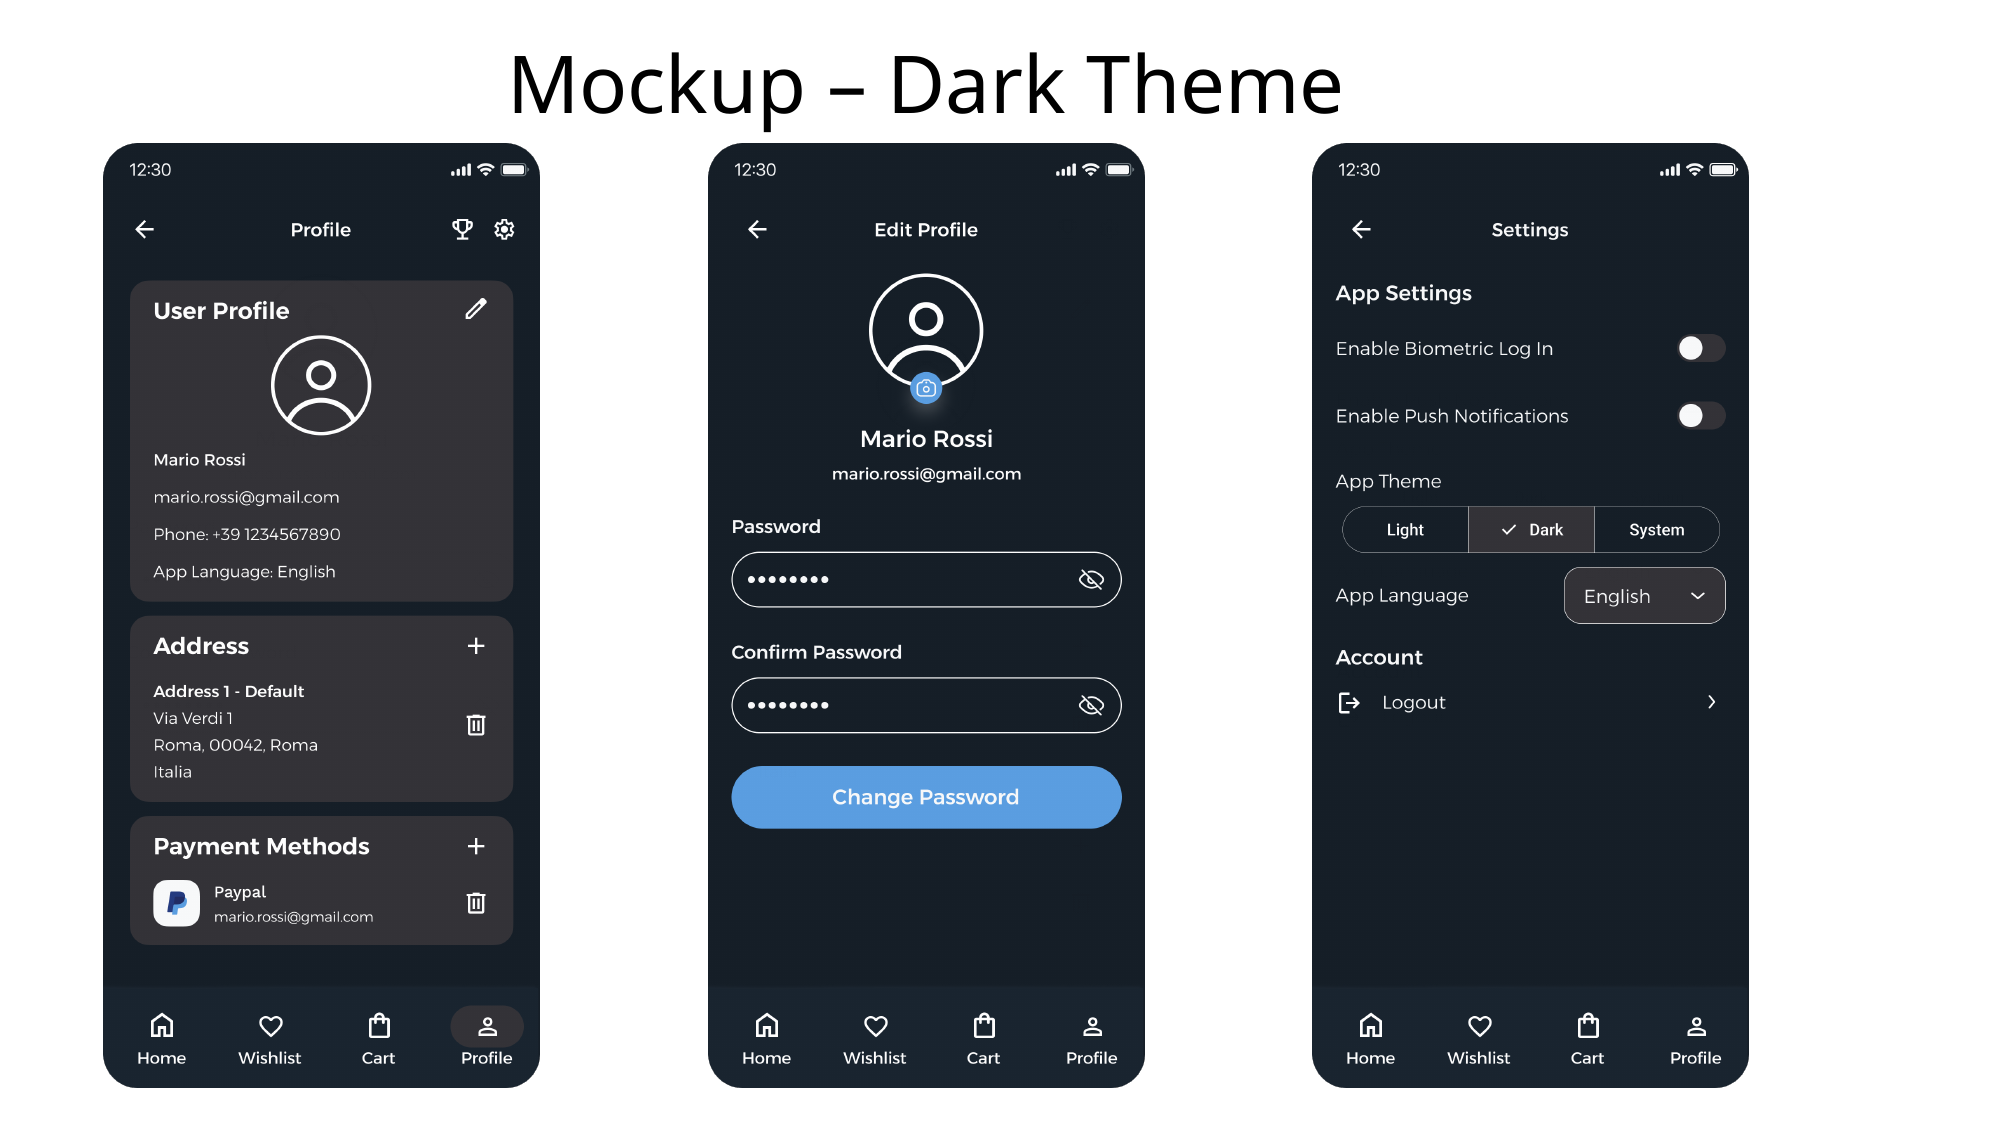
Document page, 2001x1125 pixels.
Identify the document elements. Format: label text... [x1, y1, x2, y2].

picture [103, 143, 541, 1089]
picture [707, 143, 1145, 1089]
picture [1311, 143, 1749, 1089]
title Mockup – Dark Theme [36, 36, 1816, 139]
